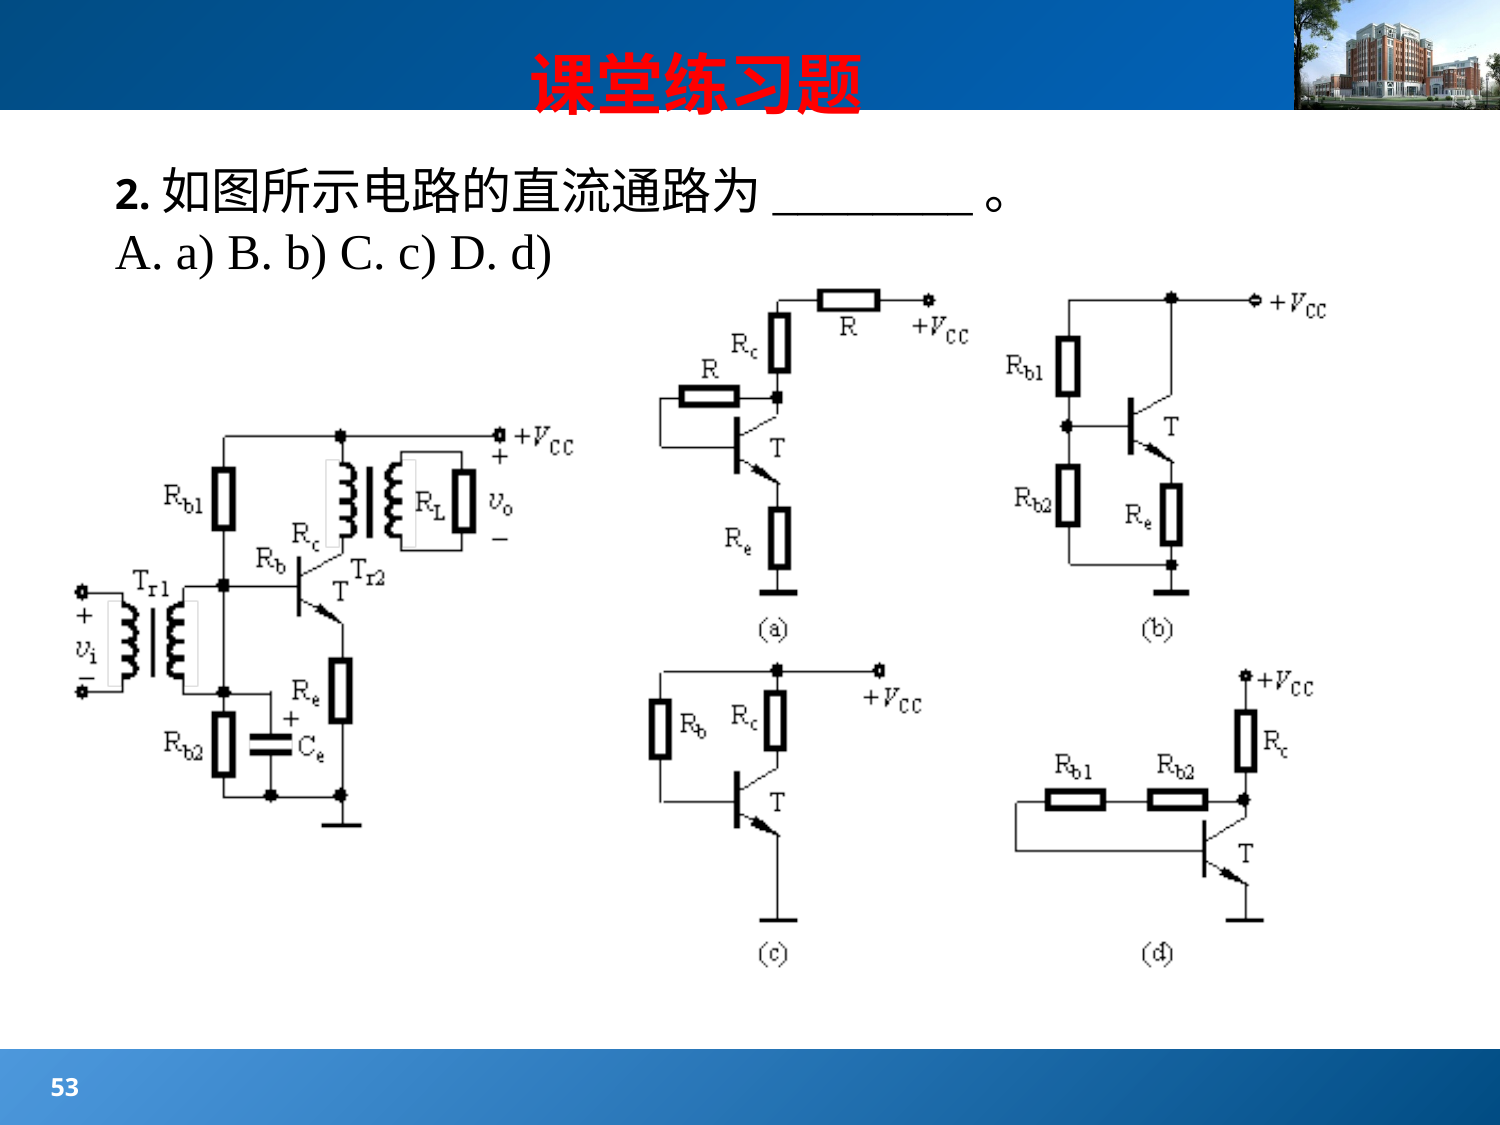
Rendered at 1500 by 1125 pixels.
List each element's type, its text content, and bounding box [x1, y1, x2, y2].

text_box 课堂练习题 [430, 42, 963, 124]
text_box 2.如图所示电路的直流通路为________。 A. a) B. b) C. c) D. d) [100, 152, 1341, 288]
picture [1294, 0, 1500, 110]
picture [66, 420, 587, 835]
picture [646, 287, 1339, 970]
